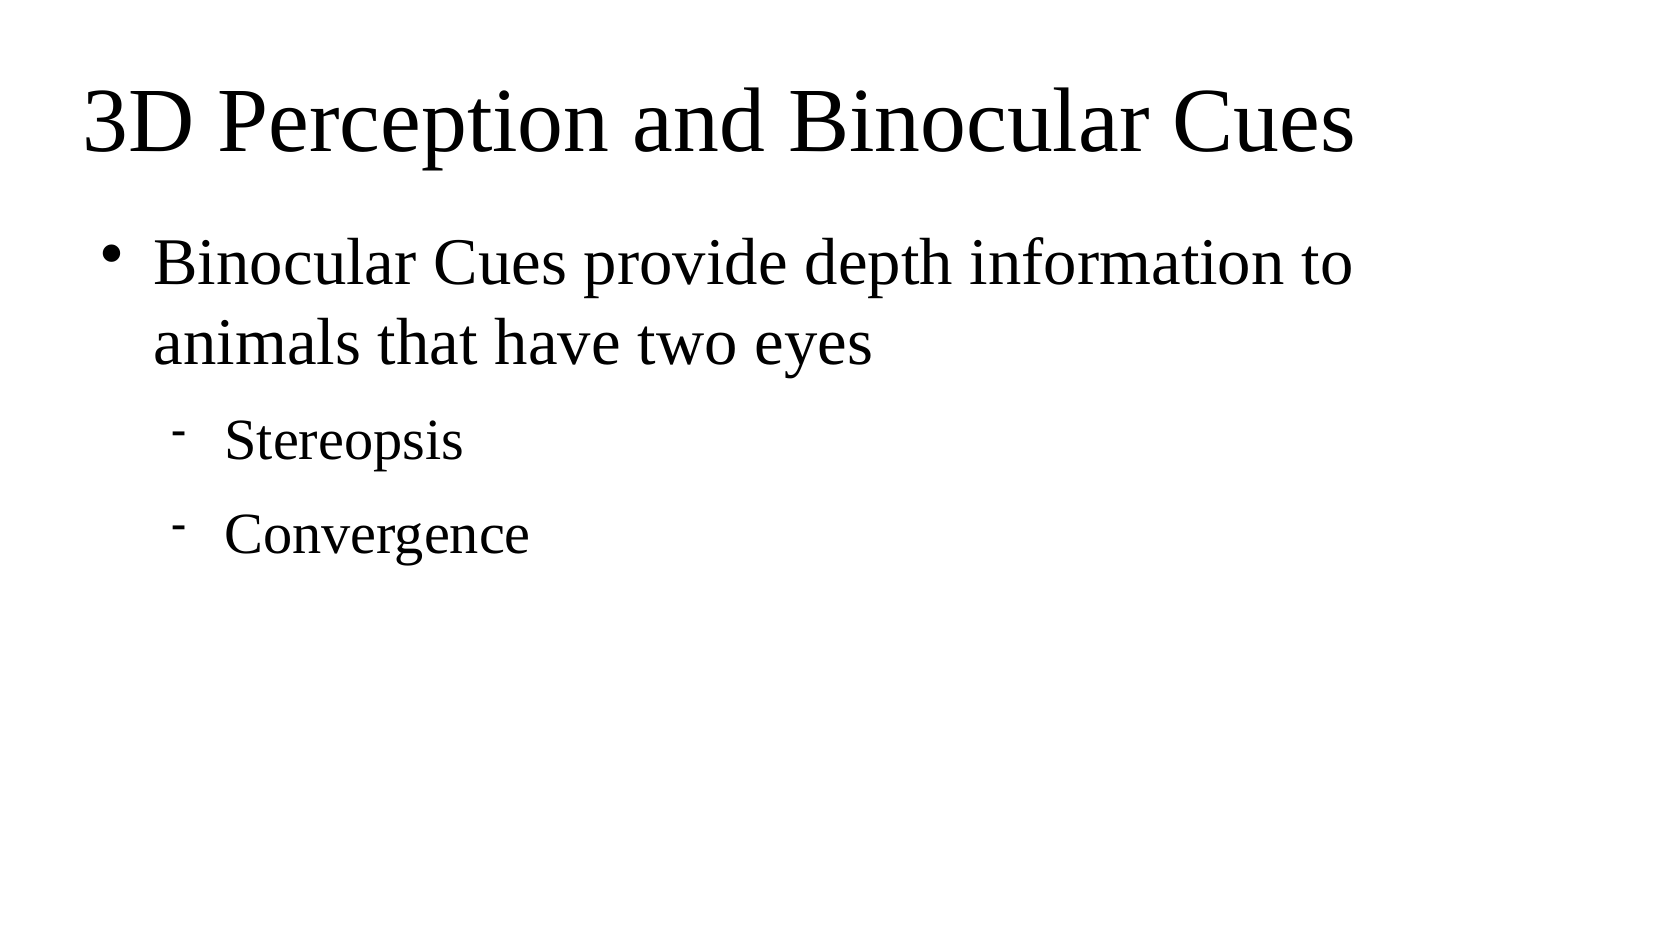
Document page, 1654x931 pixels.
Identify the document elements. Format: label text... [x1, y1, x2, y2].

list Binocular Cues provide depth information to animals that have two eyes Stereopsis Convergence [82, 217, 1572, 757]
title 3D Perception and Binocular Cues [82, 37, 1571, 192]
